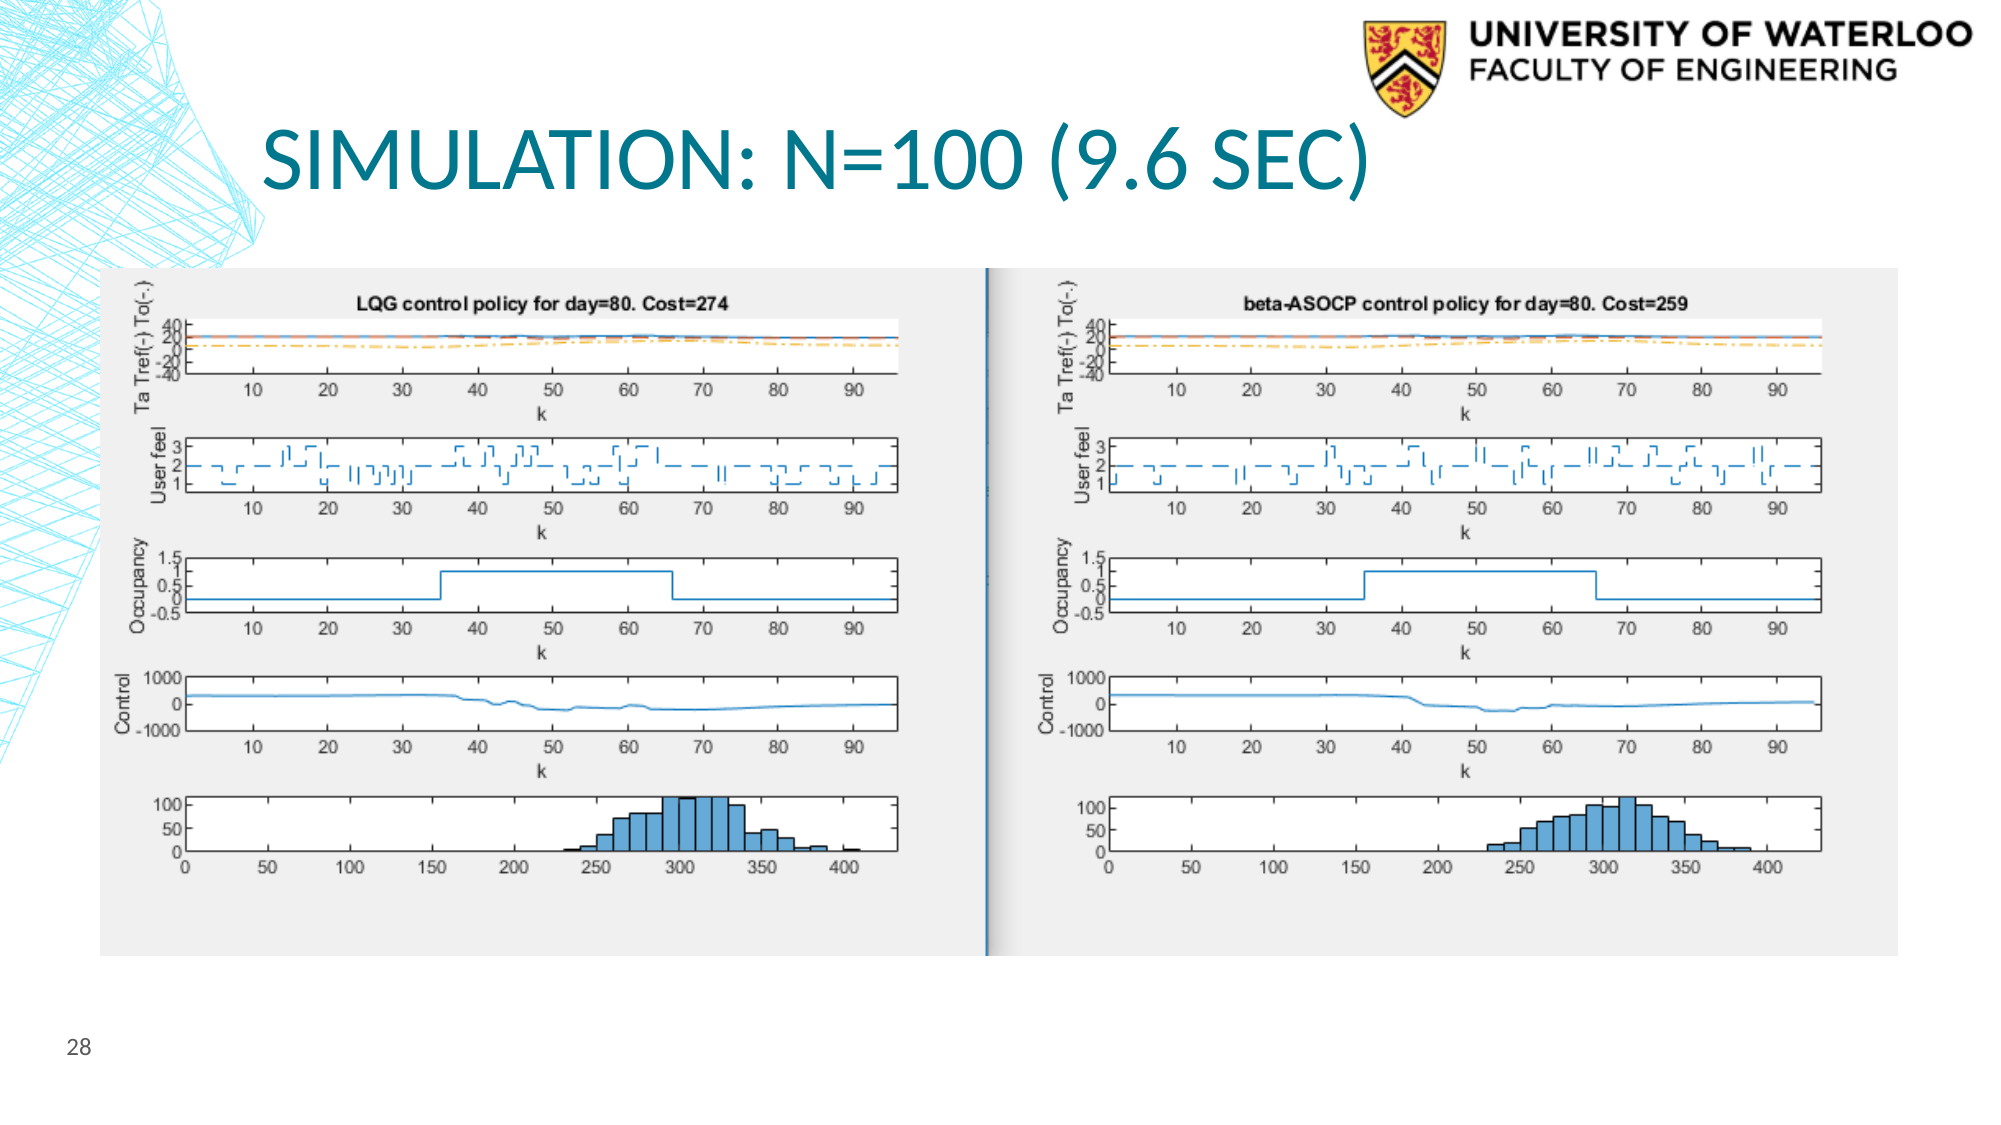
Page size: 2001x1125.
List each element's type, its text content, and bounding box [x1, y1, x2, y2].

slide_number 28 [51, 1028, 170, 1062]
title Simulation: N=100 (9.6 sec) [246, 88, 1785, 269]
picture [0, 0, 2001, 1125]
